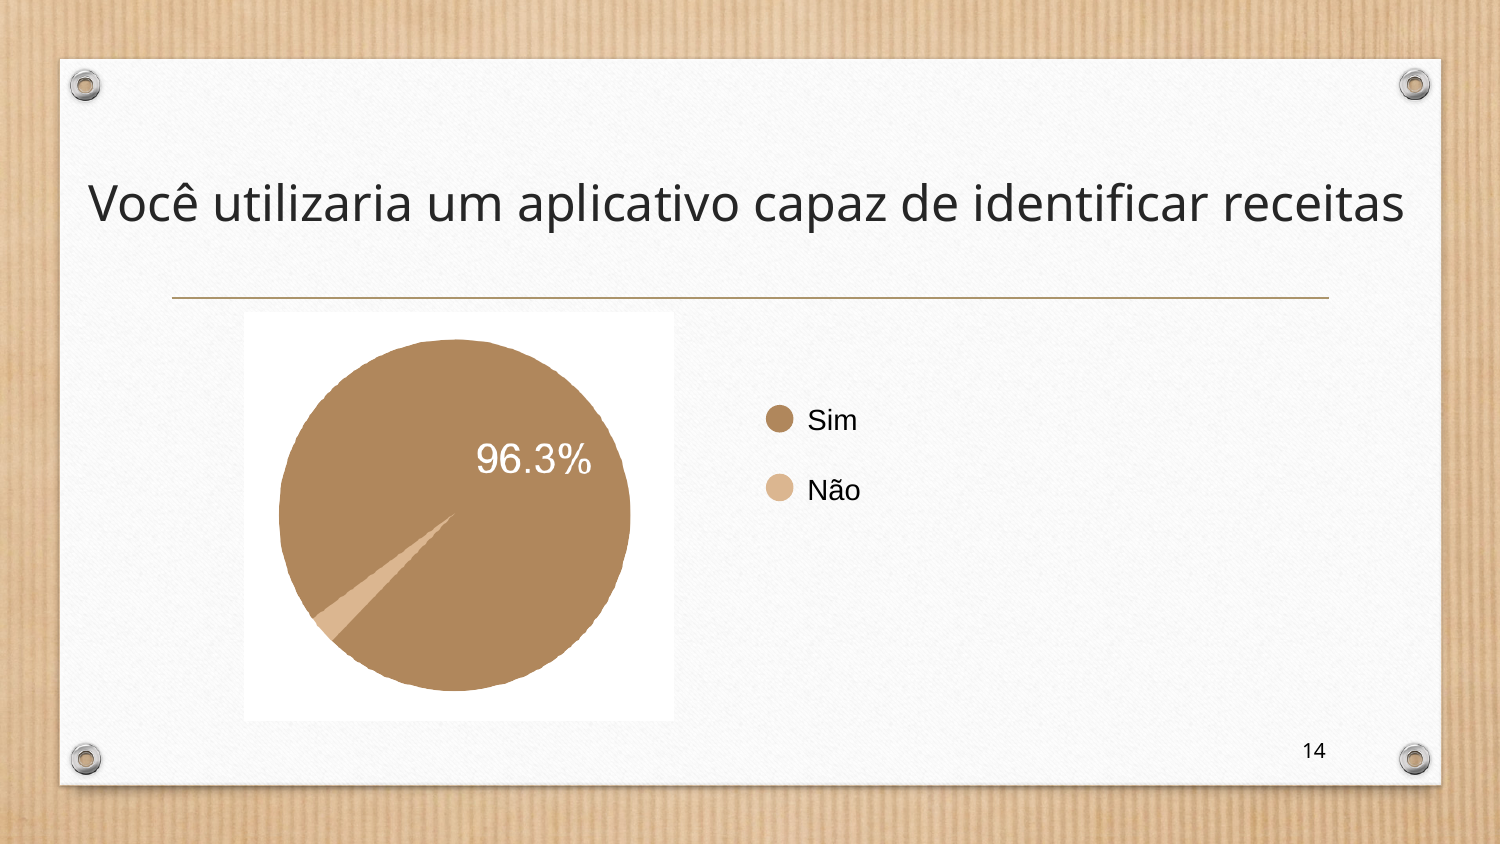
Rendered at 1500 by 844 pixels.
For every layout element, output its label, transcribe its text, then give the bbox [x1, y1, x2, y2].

picture [0, 0, 1500, 844]
text_box [765, 404, 794, 433]
slide_number 14 [1273, 734, 1341, 769]
title Você utilizaria um aplicativo capaz de identificar receitas [55, 120, 1440, 282]
text_box [765, 473, 794, 502]
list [244, 311, 675, 721]
text_box Sim Não [792, 393, 876, 514]
